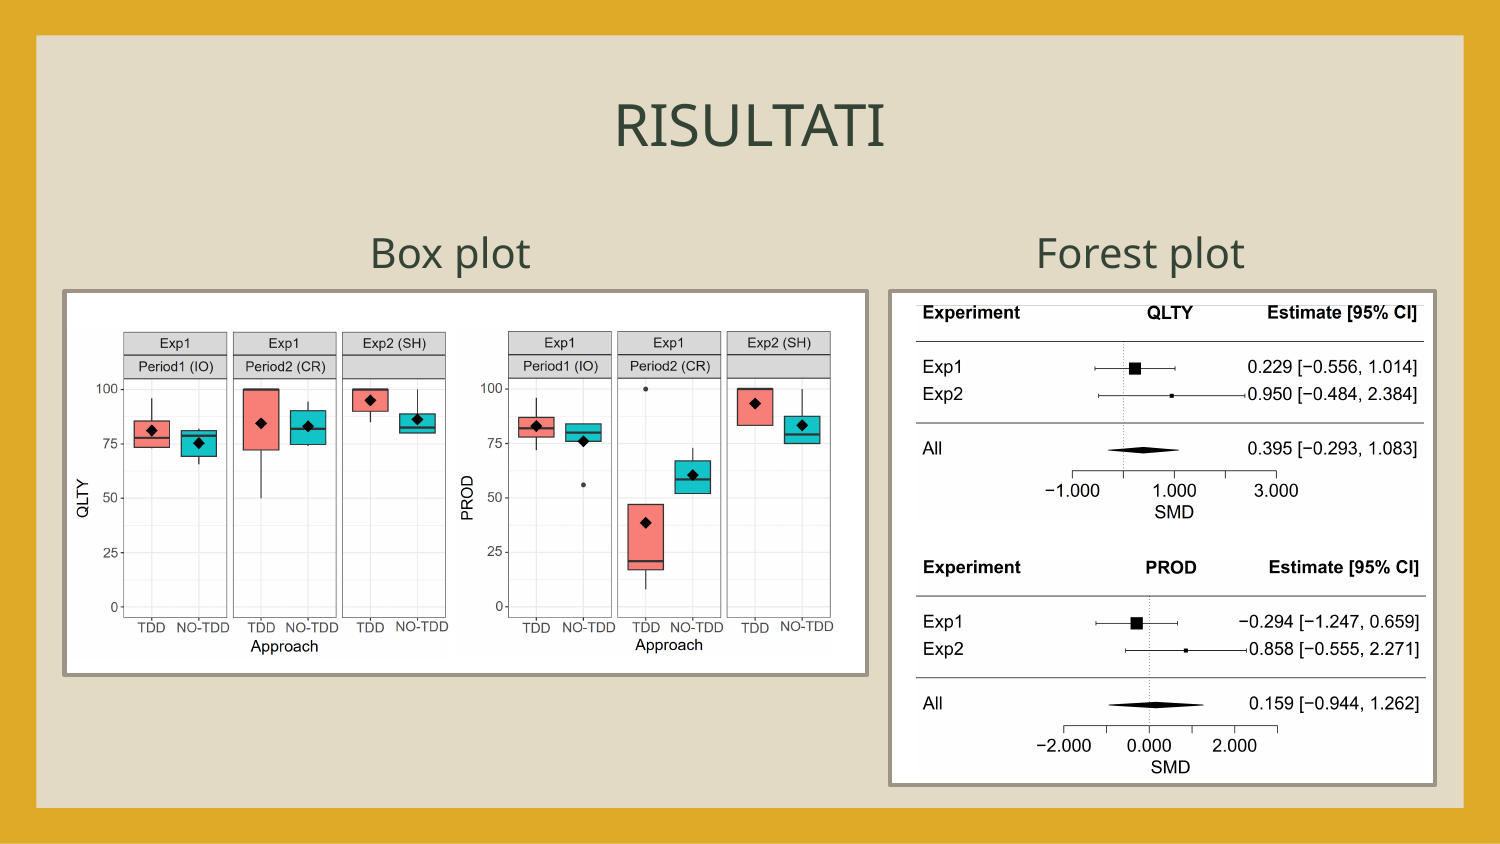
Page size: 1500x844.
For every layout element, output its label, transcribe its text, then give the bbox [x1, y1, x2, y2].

picture [70, 326, 450, 659]
picture [916, 560, 1426, 774]
text_box [888, 289, 1437, 787]
picture [455, 327, 835, 659]
subtitle Box plot [354, 217, 589, 292]
title RISULTATI [118, 72, 1382, 167]
picture [916, 305, 1425, 519]
text_box [62, 289, 869, 677]
text_box Forest plot [1020, 217, 1320, 292]
